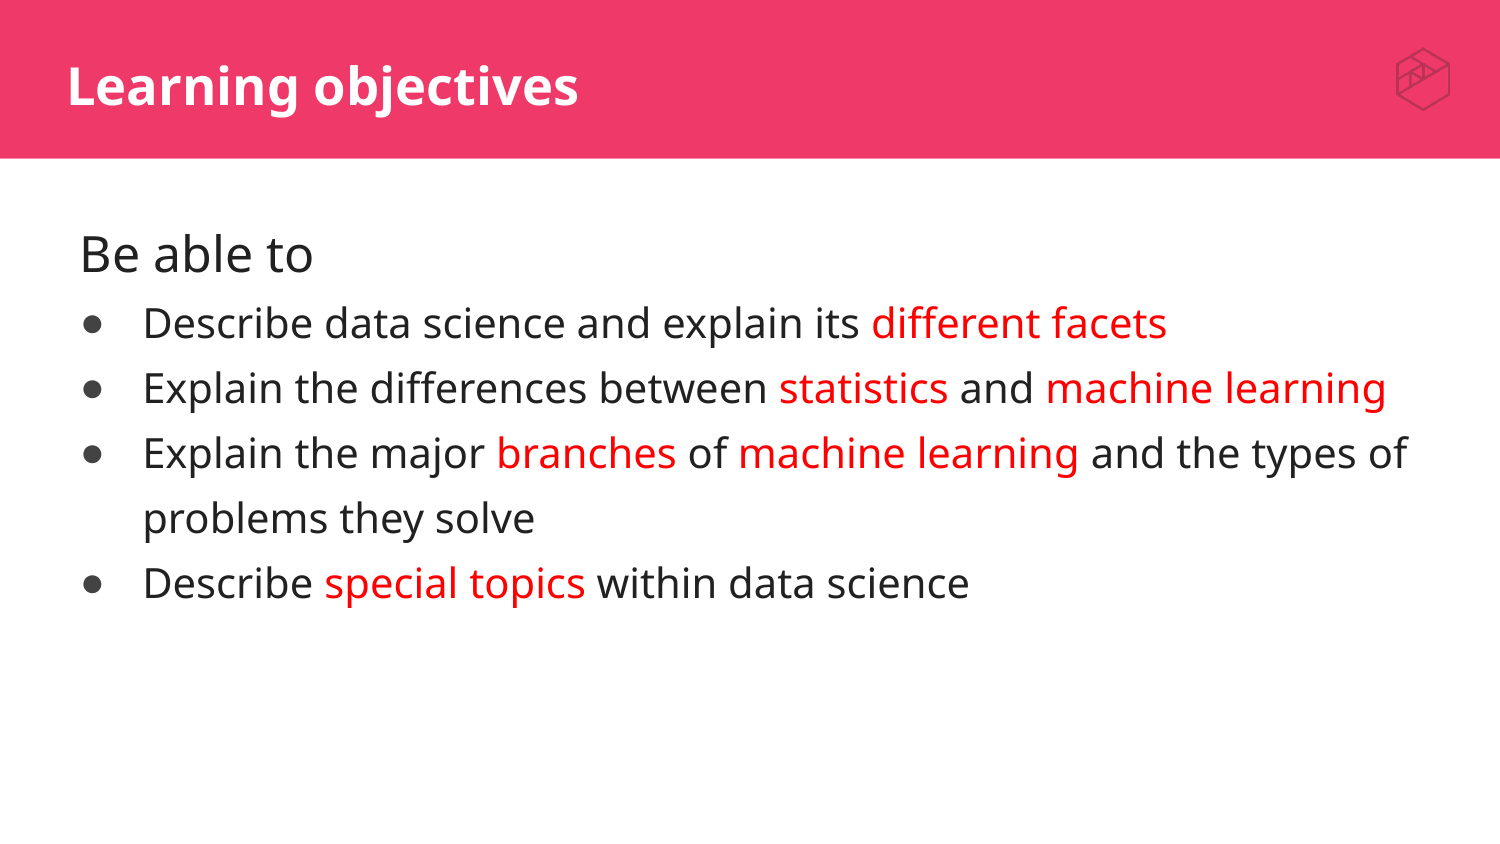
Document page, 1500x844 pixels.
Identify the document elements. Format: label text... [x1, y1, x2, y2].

title Learning objectives [50, 37, 1450, 133]
text_box [0, 0, 1500, 159]
picture [1396, 47, 1451, 111]
list Be able to Describe data science and explain its different facets Explain the differences between statistics and machine learning Explain the major branches of machine learning and the types of problems they solve Describe special topics within data science [51, 188, 1451, 750]
